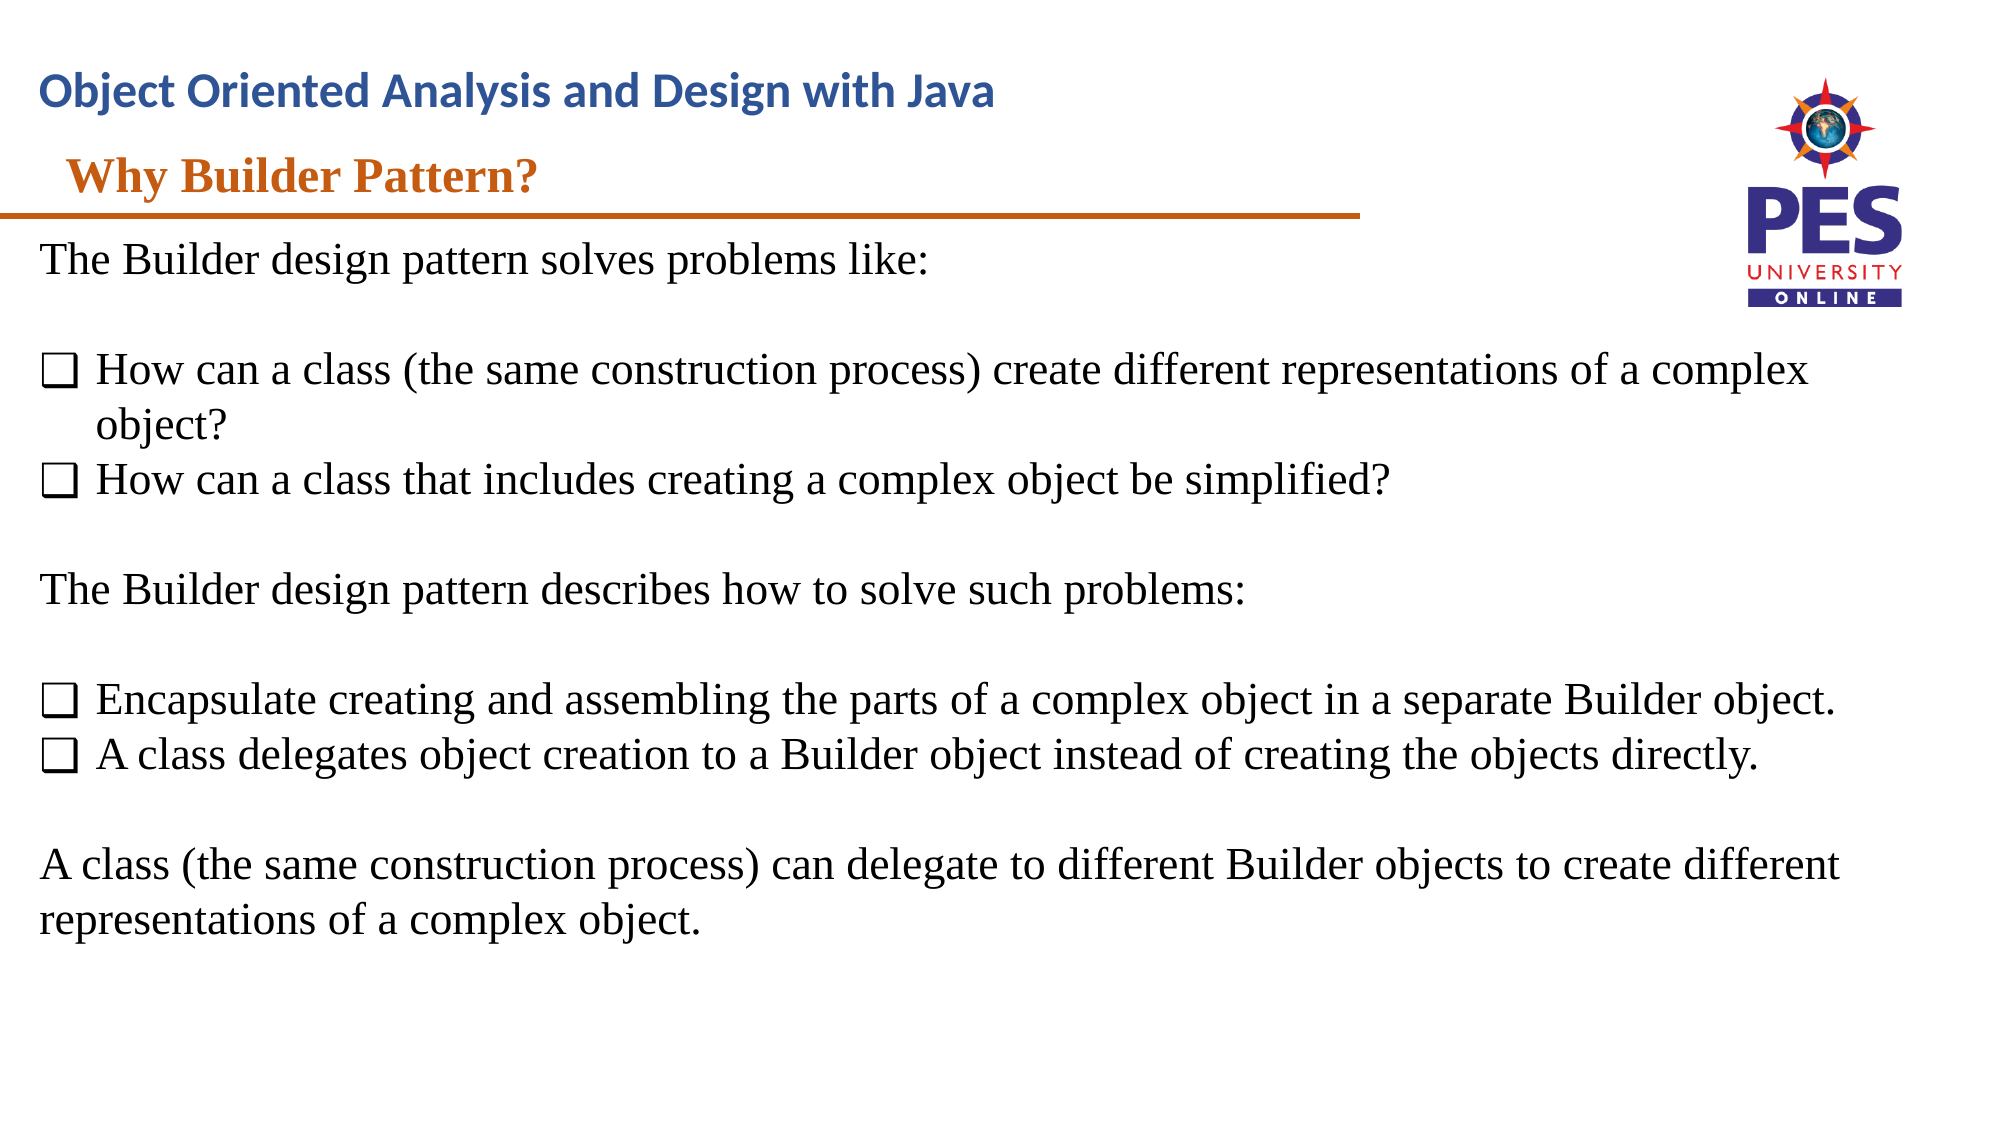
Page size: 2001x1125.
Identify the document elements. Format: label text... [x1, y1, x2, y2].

picture [1748, 77, 1902, 307]
text_box Why Builder Pattern? [50, 134, 709, 210]
text_box The Builder design pattern solves problems like: How can a class (the same construction process) create different representations of a complex object? How can a class that includes creating a complex object be simplified? The Builder design pattern describes how to solve such problems: Encapsulate creating and assembling the parts of a complex object in a separate Builder object. A class delegates object creation to a Builder object instead of creating the objects directly. A class (the same construction process) can delegate to different Builder objects to create different representations of a complex object. [24, 221, 1866, 951]
